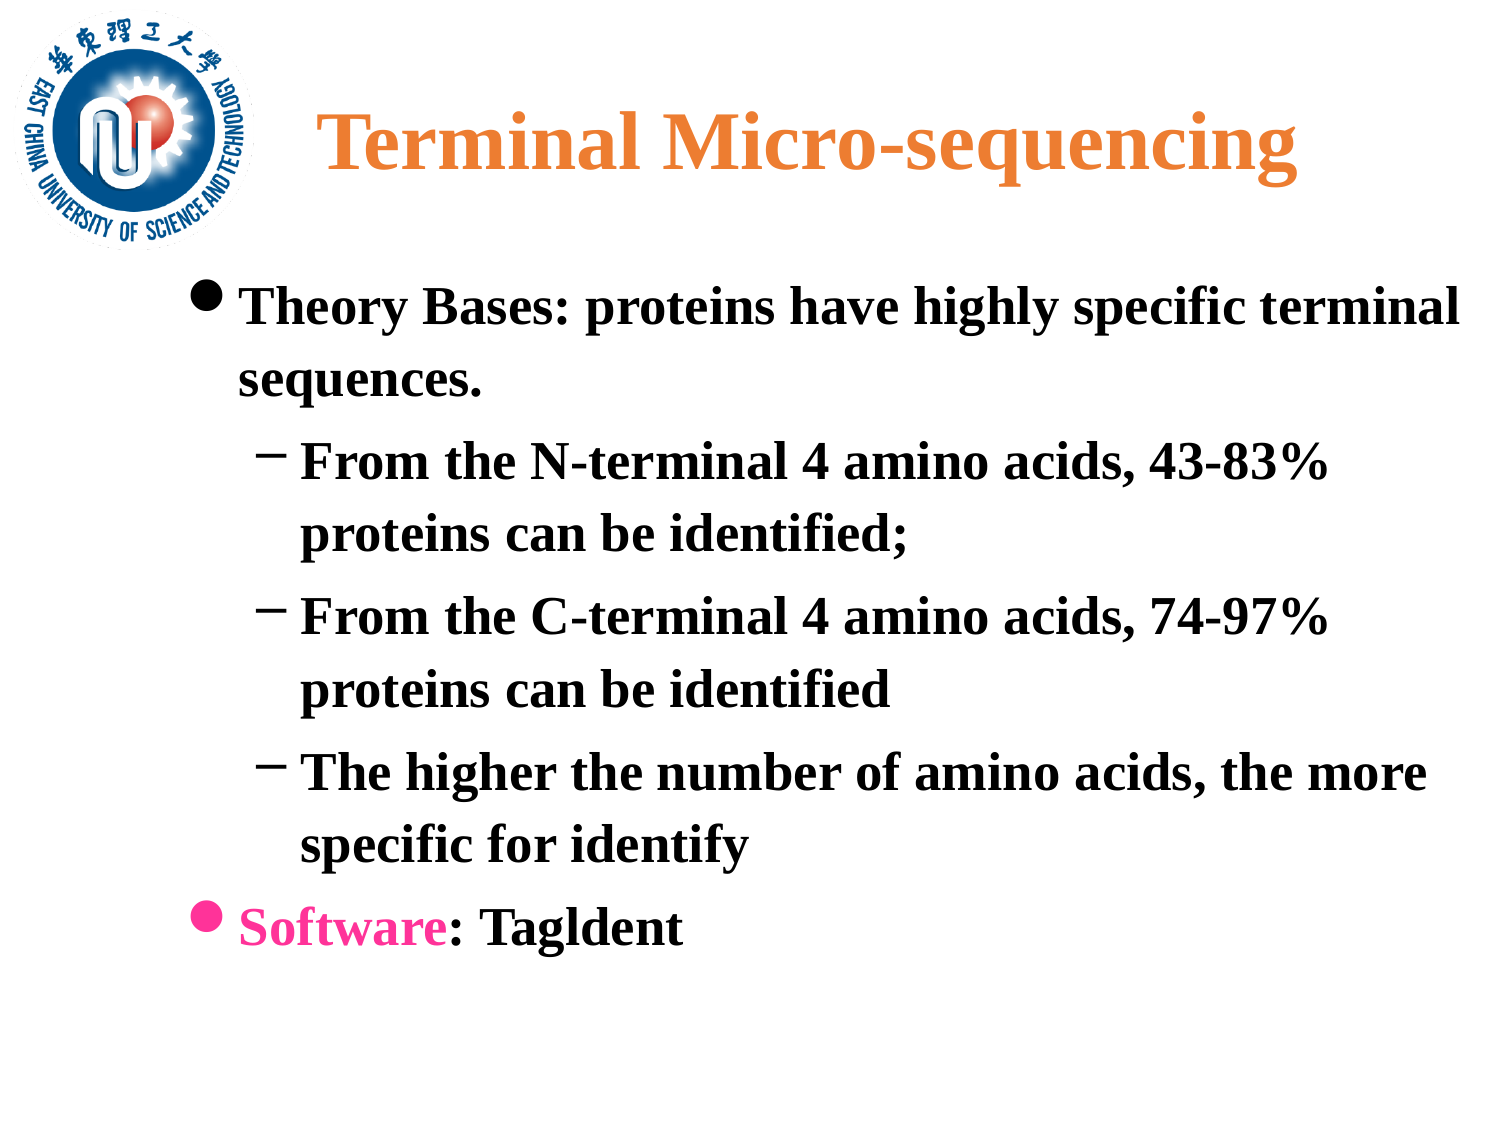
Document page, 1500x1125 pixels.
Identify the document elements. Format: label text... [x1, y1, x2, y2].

title Terminal Micro-sequencing [301, 42, 1425, 231]
list Theory Bases: proteins have highly specific terminal sequences. From the N-terminal 4 amino acids, 43-83% proteins can be identified; From the C-terminal 4 amino acids, 74-97% proteins can be identified The higher the number of amino acids, the more specific for identify Software: Tagldent [171, 255, 1500, 965]
picture [13, 9, 254, 250]
